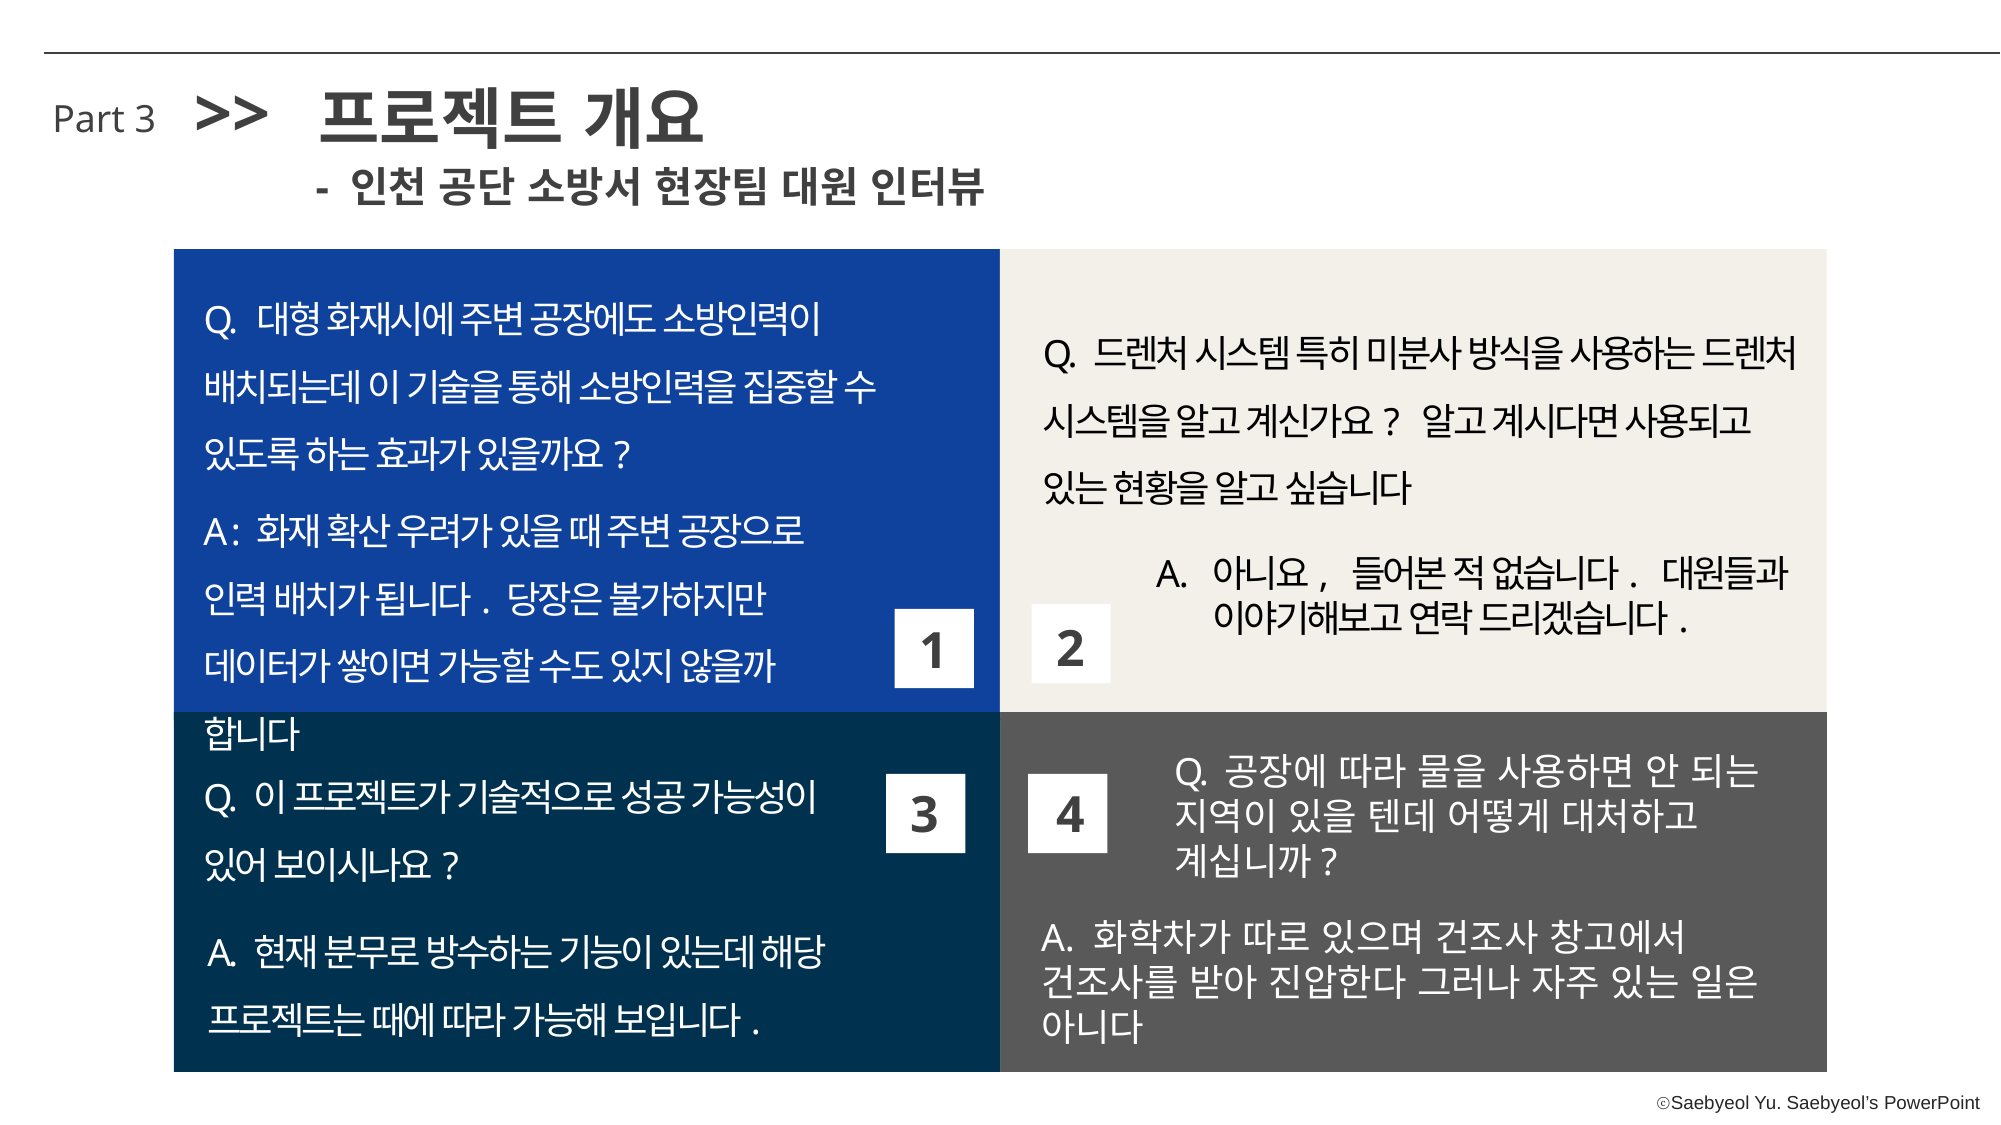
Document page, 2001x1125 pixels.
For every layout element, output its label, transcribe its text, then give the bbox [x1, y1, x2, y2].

text_box - 인천 공단 소방서 현장팀 대원 인터뷰 [300, 153, 1102, 219]
text_box A. 화학차가 따로 있으며 건조사 창고에서 건조사를 받아 진압한다 그러나 자주 있는 일은 아니다 [1026, 906, 1816, 1057]
text_box [173, 711, 999, 1073]
text_box Q. 대형 화재시에 주변 공장에도 소방인력이 배치되는데 이 기술을 통해 소방인력을 집중할 수 있도록 하는 효과가 있을까요? [188, 266, 966, 484]
text_box A : 화재 확산 우려가 있을 때 주변 공장으로 인력 배치가 됩니다. 당장은 불가하지만 데이터가 쌓이면 가능할 수도 있지 않을까 합니다 [188, 478, 874, 763]
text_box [1028, 773, 1108, 854]
text_box [173, 248, 999, 711]
text_box Q. 이 프로젝트가 기술적으로 성공 가능성이 있어 보이시나요? [188, 744, 883, 895]
text_box >> [179, 63, 286, 159]
text_box 아니요, 들어본 적 없습니다. 대원들과 이야기해보고 연락 드리겠습니다. [1141, 542, 1817, 692]
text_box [894, 608, 974, 689]
text_box [999, 711, 1828, 1073]
text_box Q. 공장에 따라 물을 사용하면 안 되는 지역이 있을 텐데 어떻게 대처하고 계십니까? [1159, 740, 1792, 891]
text_box 프로젝트 개요 [303, 69, 722, 153]
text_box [886, 773, 966, 854]
text_box A. 현재 분무로 방수하는 기능이 있는데 해당 프로젝트는 때에 따라 가능해 보입니다. [192, 899, 1000, 1050]
text_box [999, 248, 1828, 711]
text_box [1031, 604, 1111, 685]
text_box Part 3 [37, 87, 171, 147]
text_box Q. 드렌처 시스템 특히 미분사 방식을 사용하는 드렌처 시스템을 알고 계신가요? 알고 계시다면 사용되고 있는 현황을 알고 싶습니다 [1028, 300, 1829, 518]
